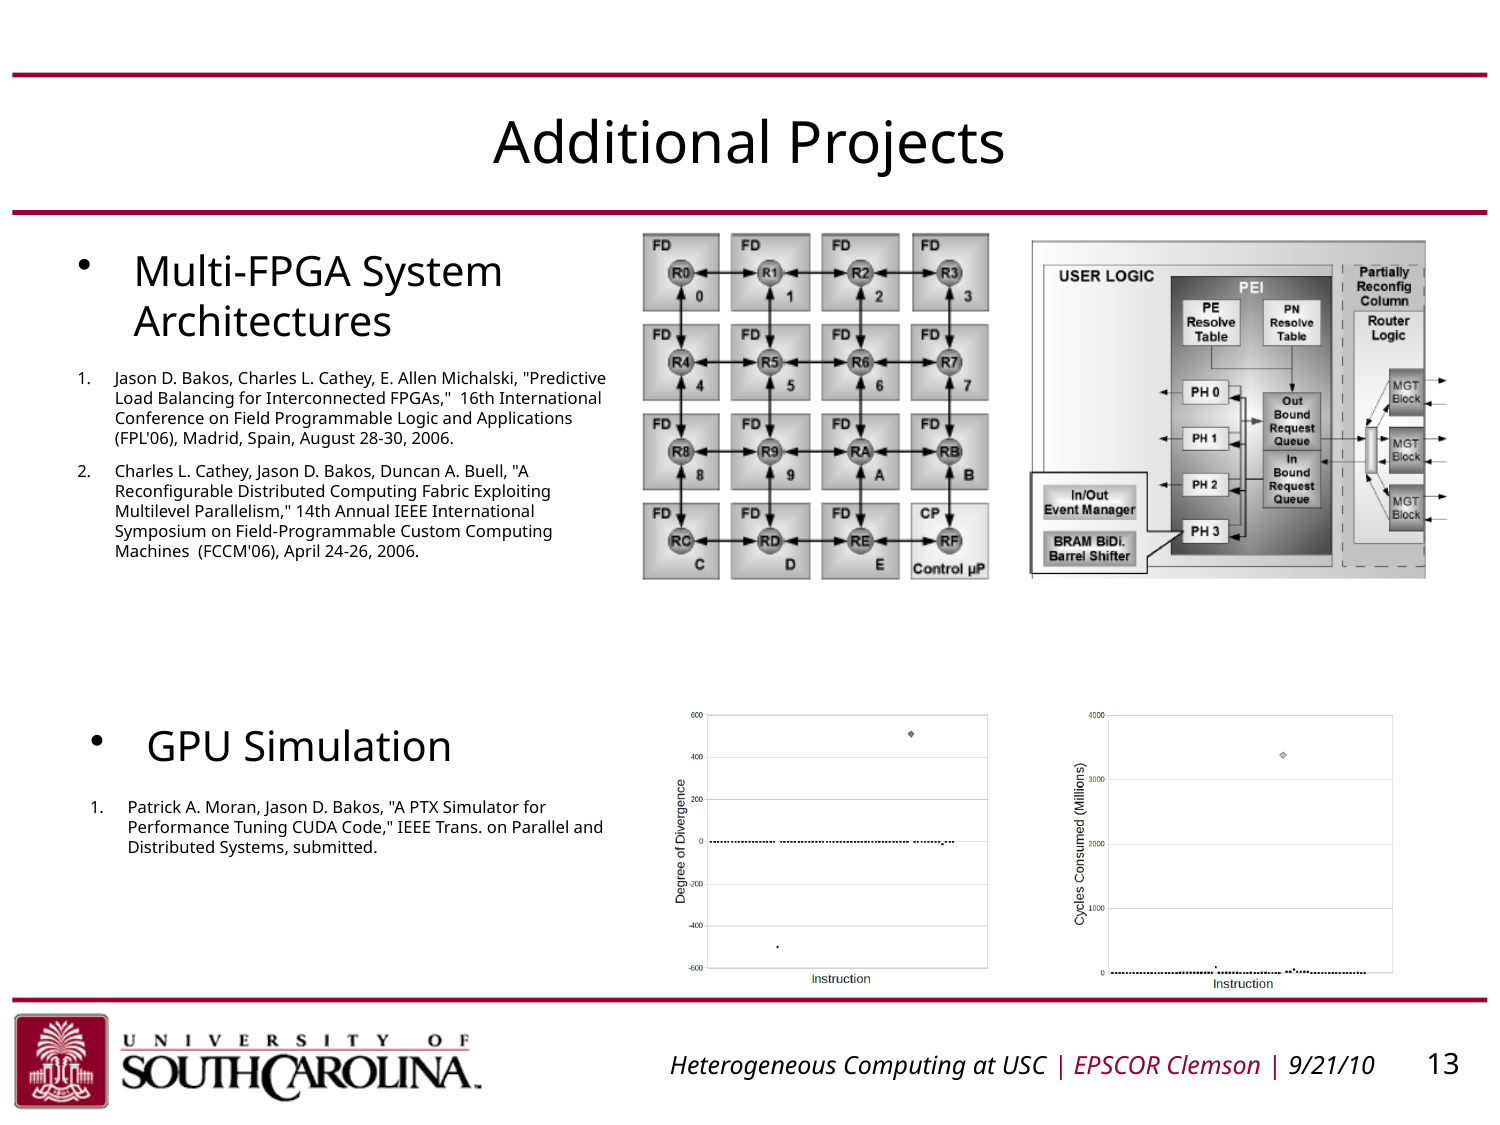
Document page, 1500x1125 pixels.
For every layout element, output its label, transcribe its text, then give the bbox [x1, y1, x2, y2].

picture [1074, 712, 1393, 988]
title Additional Projects [74, 74, 1426, 206]
picture [674, 712, 988, 984]
picture [637, 224, 994, 584]
list GPU Simulation Patrick A. Moran, Jason D. Bakos, "A PTX Simulator for Performance Tuning CUDA Code," IEEE Trans. on Parallel and Distributed Systems, submitted. [74, 712, 638, 876]
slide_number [462, 1037, 1476, 1088]
picture [1024, 237, 1451, 582]
text_box Multi-FPGA System Architectures Jason D. Bakos, Charles L. Cathey, E. Allen Michalski, "Predictive Load Balancing for Interconnected FPGAs," 16th International Conference on Field Programmable Logic and Applications (FPL'06), Madrid, Spain, August 28-30, 2006. Charles L. Cathey, Jason D. Bakos, Duncan A. Buell, "A Reconfigurable Distributed Computing Fabric Exploiting Multilevel Parallelism," 14th Annual IEEE International Symposium on Field-Programmable Custom Computing Machines (FCCM'06), April 24-26, 2006. [62, 237, 625, 613]
picture [12, 1012, 488, 1112]
